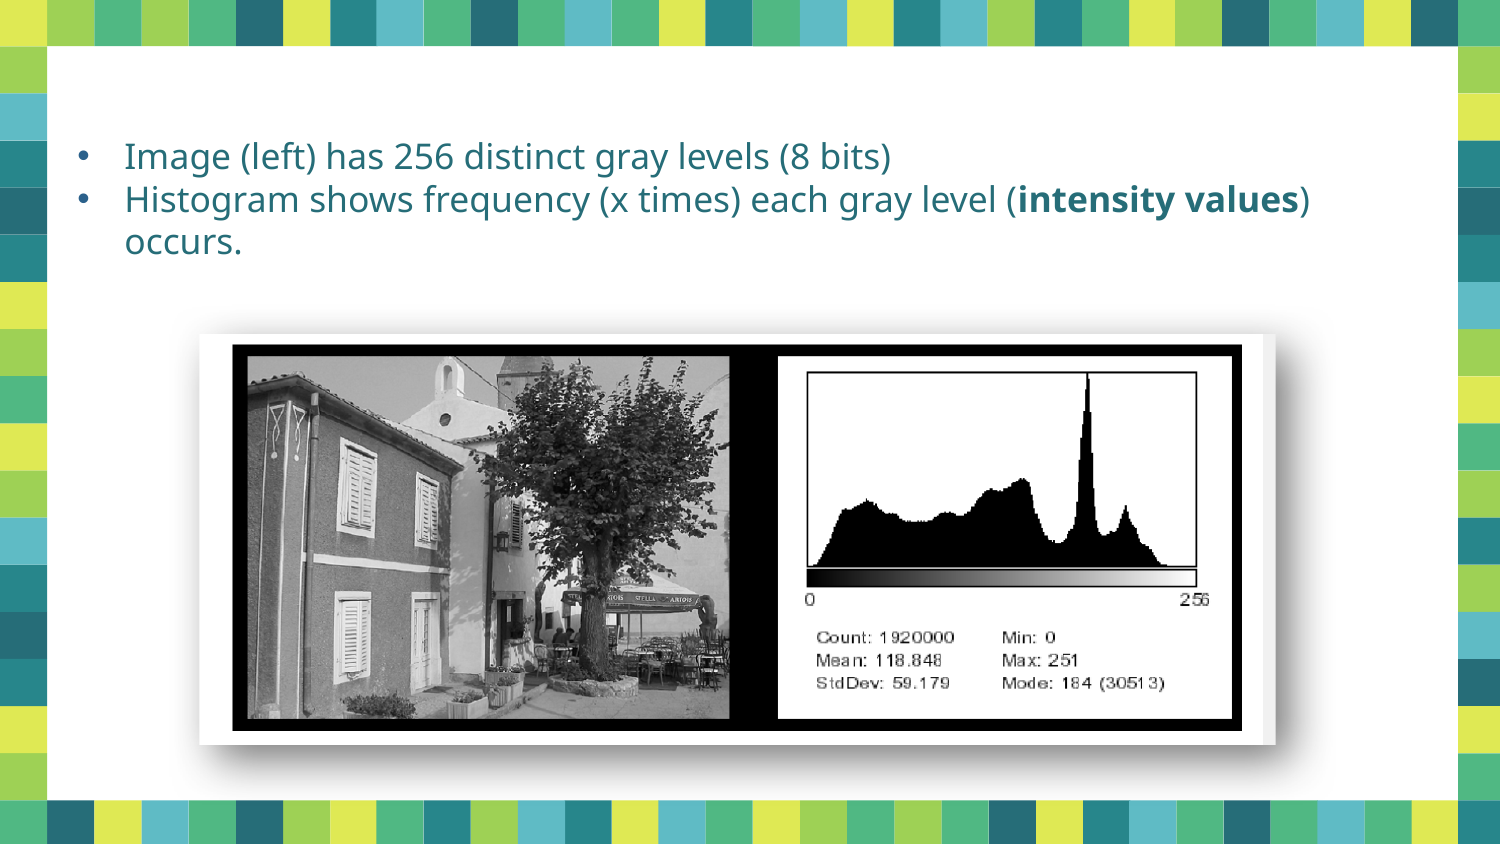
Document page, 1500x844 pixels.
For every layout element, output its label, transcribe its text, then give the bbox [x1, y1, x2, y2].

text_box Image (left) has 256 distinct gray levels (8 bits) Histogram shows frequency (x times) each gray level (intensity values) occurs. [62, 76, 1438, 663]
slide_number 5 [47, 706, 1459, 801]
picture [198, 334, 1276, 746]
